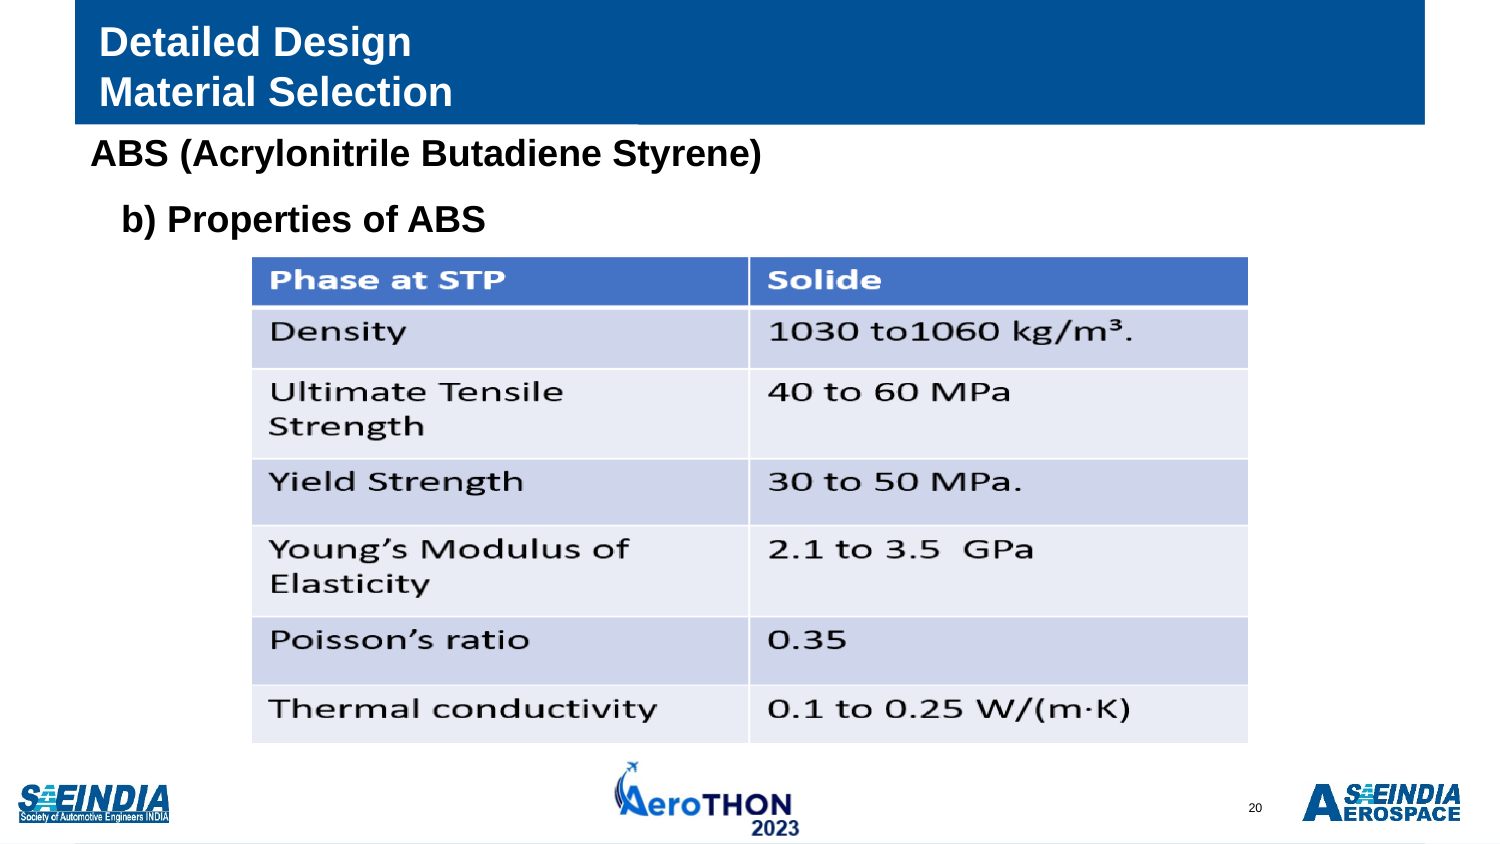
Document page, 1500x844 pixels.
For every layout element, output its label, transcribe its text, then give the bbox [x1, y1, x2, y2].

text_box b) Properties of ABS [106, 180, 961, 255]
title Detailed Design Material Selection [87, 15, 1438, 122]
picture [1302, 782, 1460, 821]
picture [18, 782, 169, 823]
picture [252, 255, 1248, 744]
picture [599, 748, 807, 842]
slide_number 20 [912, 793, 1263, 816]
text_box ABS (Acrylonitrile Butadiene Styrene) [74, 121, 872, 182]
